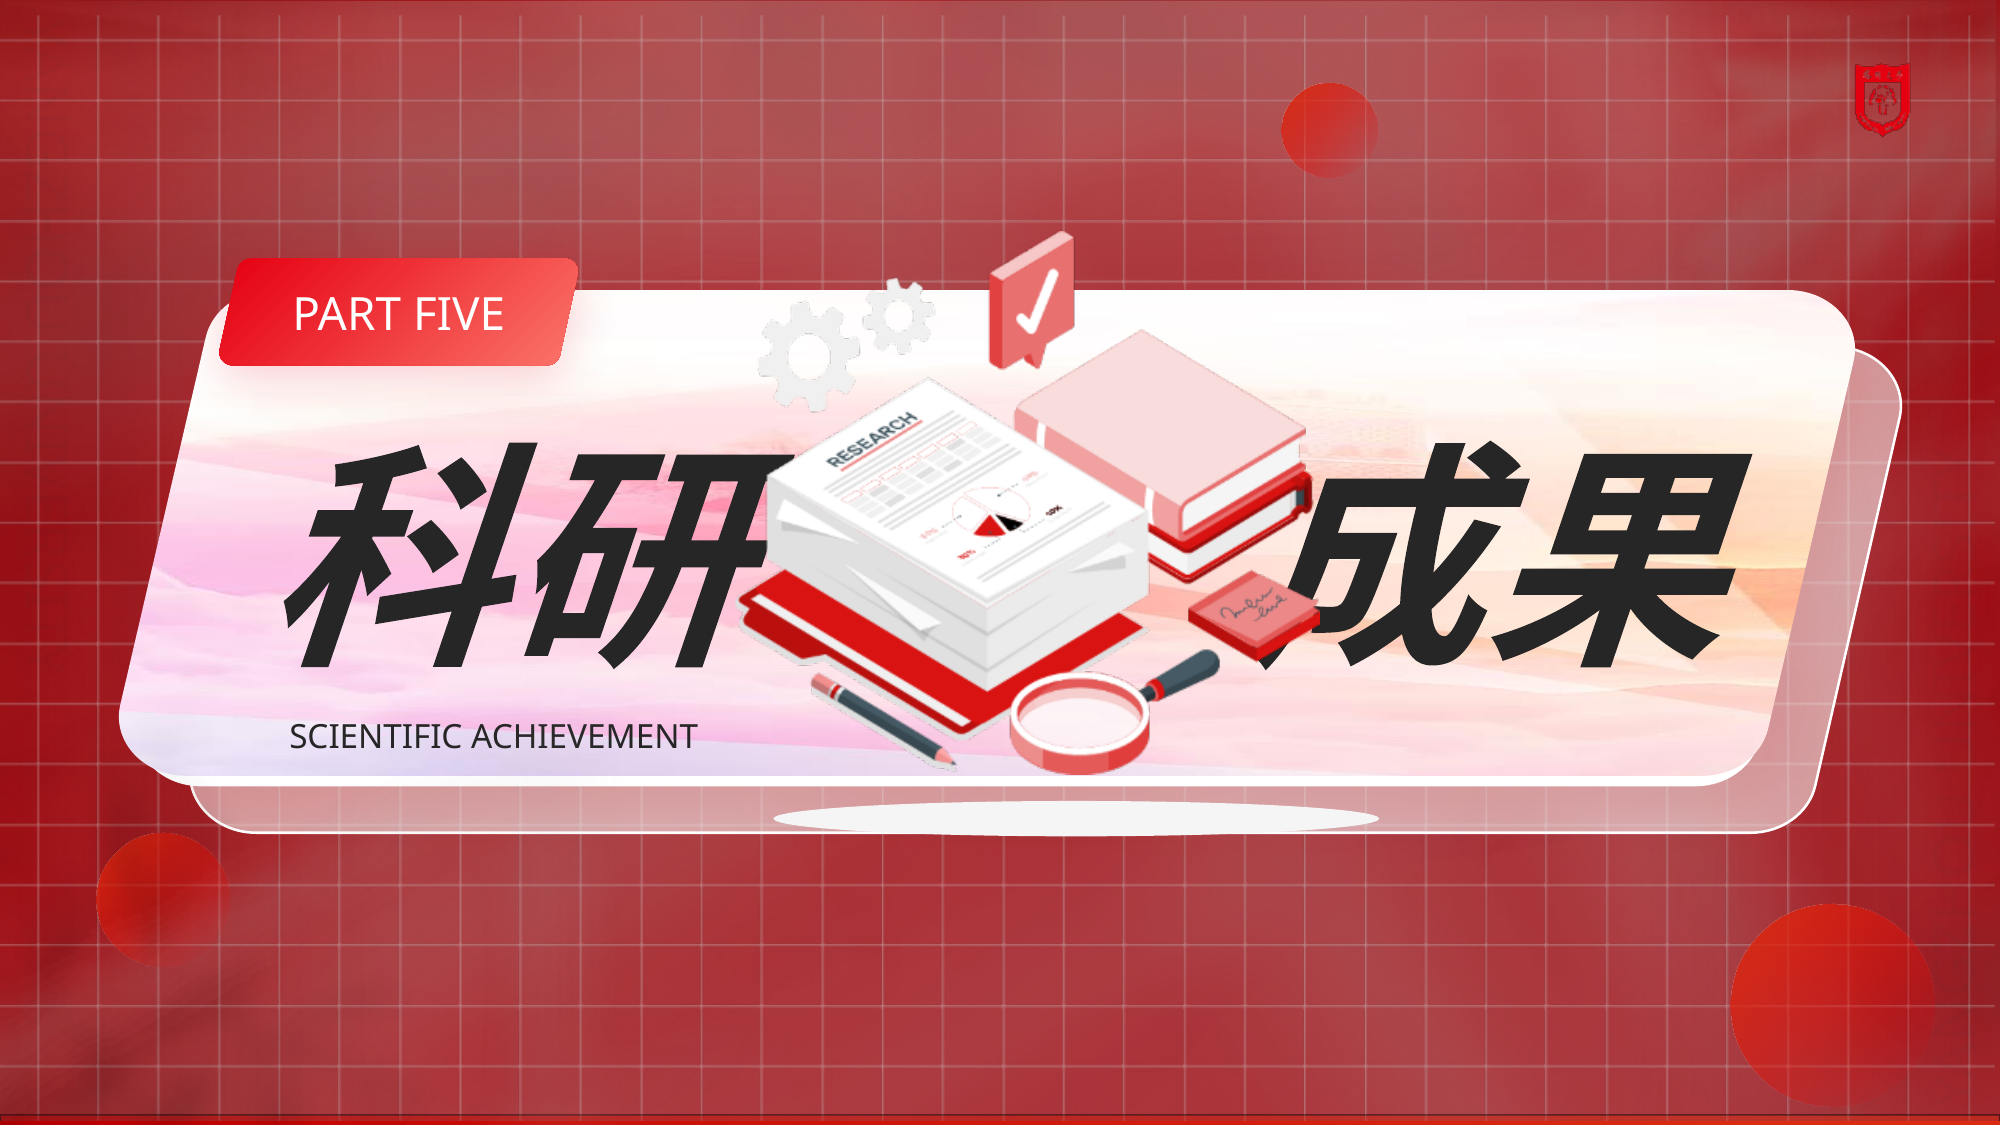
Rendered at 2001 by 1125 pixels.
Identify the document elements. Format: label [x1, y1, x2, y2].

text_box [795, 289, 1902, 833]
picture [0, 0, 2000, 1125]
text_box [118, 289, 735, 601]
